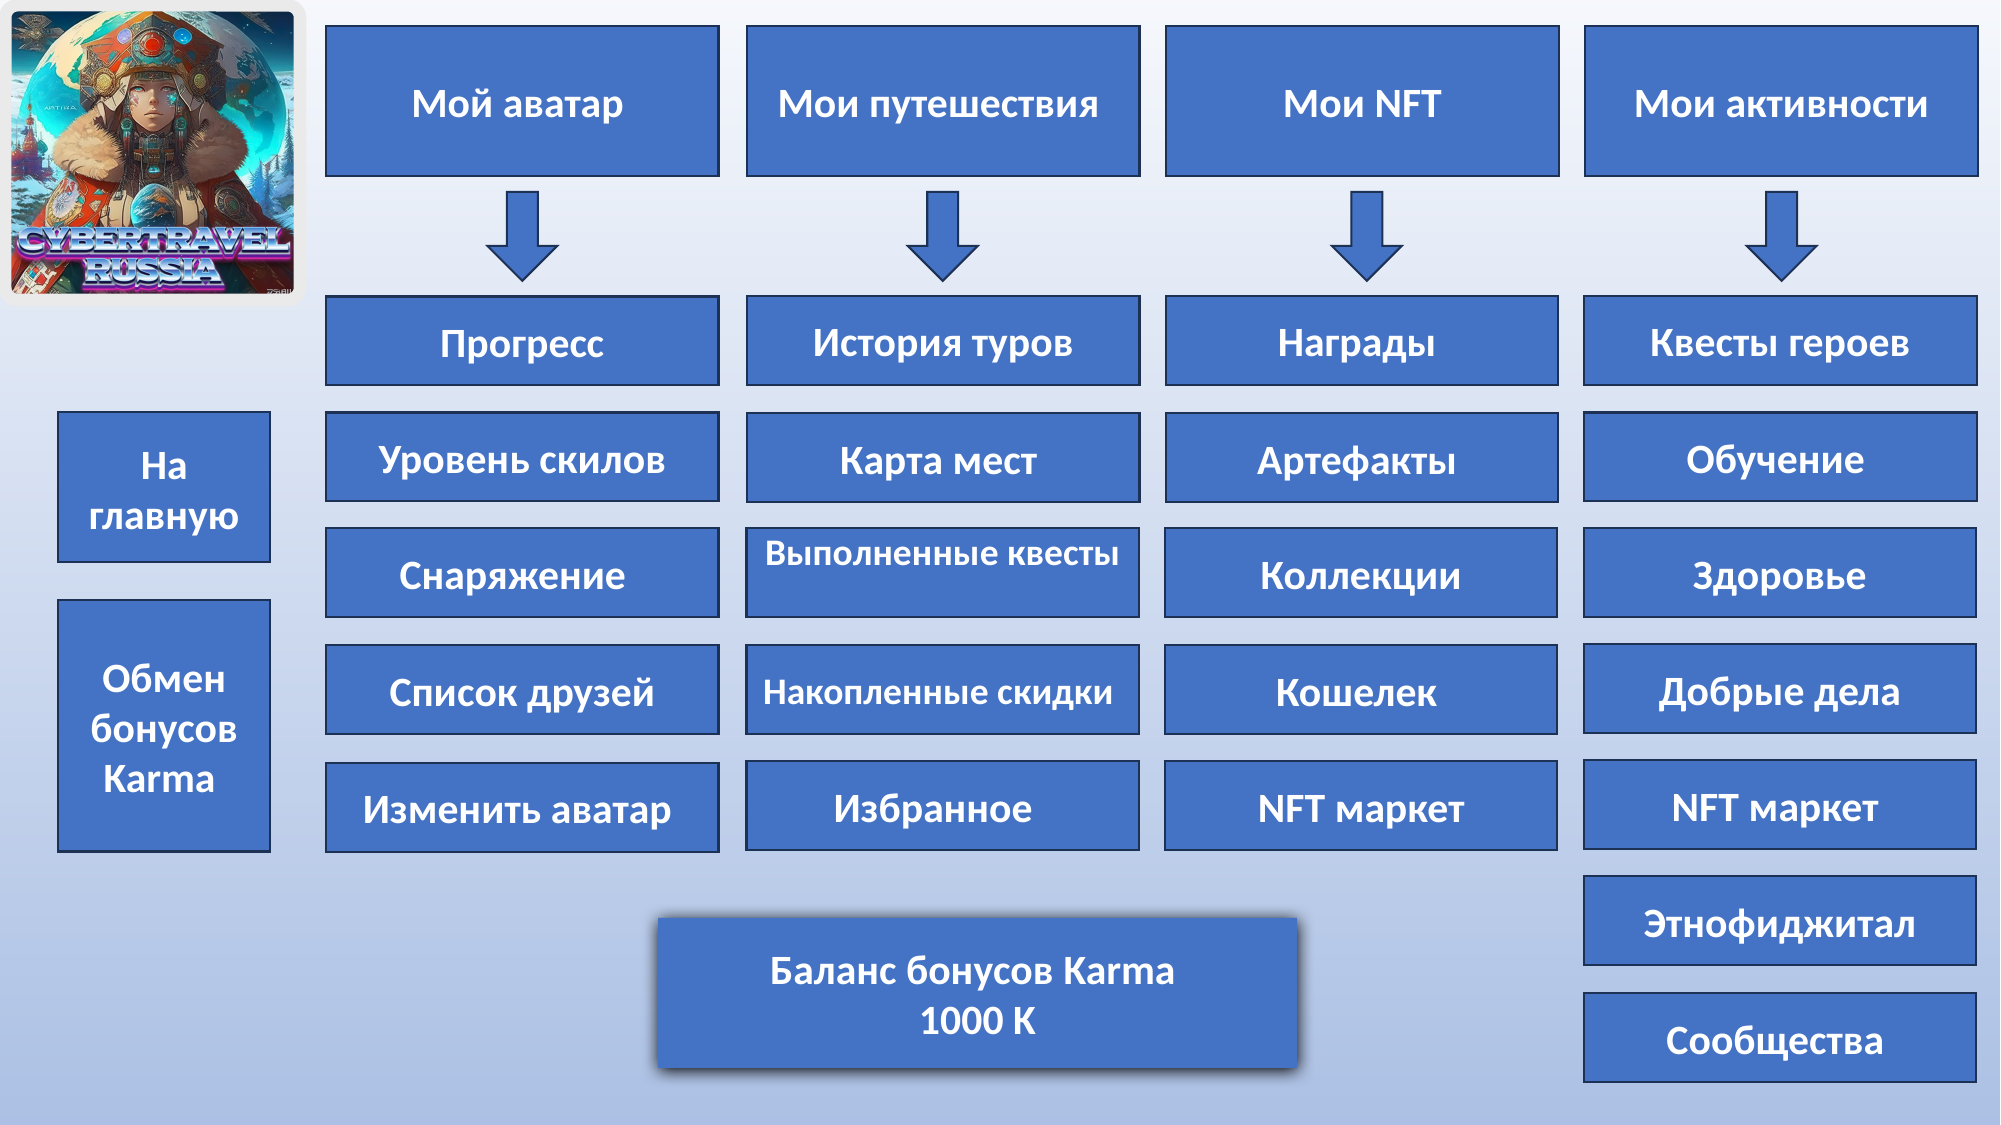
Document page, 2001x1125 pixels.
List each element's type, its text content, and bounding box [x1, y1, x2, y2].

text_box Карта мест [746, 412, 1141, 503]
text_box Накопленные скидки [745, 644, 1140, 735]
text_box Мои активности [1584, 25, 1979, 177]
text_box Обмен бонусов Karma [57, 599, 271, 853]
text_box [905, 190, 981, 283]
text_box NFT маркет [1164, 760, 1558, 851]
text_box [1744, 190, 1820, 283]
text_box NFT маркет [1583, 759, 1977, 850]
text_box Мой аватар [325, 25, 720, 177]
text_box Артефакты [1165, 412, 1559, 503]
text_box Выполненные квесты [745, 527, 1140, 618]
text_box История туров [746, 295, 1141, 386]
text_box Коллекции [1164, 527, 1558, 618]
text_box Кошелек [1164, 644, 1558, 735]
text_box [1329, 190, 1405, 283]
text_box Мои путешествия [746, 25, 1141, 177]
text_box Здоровье [1583, 527, 1977, 618]
text_box Список друзей [325, 644, 720, 735]
text_box Уровень скилов [325, 411, 720, 502]
text_box Прогресс [325, 295, 720, 386]
text_box Награды [1165, 295, 1559, 386]
text_box Изменить аватар [325, 762, 720, 853]
text_box [485, 190, 560, 283]
text_box Обучение [1583, 411, 1978, 502]
text_box Этнофиджитал [1583, 875, 1977, 966]
text_box Мои NFT [1165, 25, 1560, 177]
picture [5, 5, 300, 300]
text_box Добрые дела [1583, 643, 1977, 734]
text_box Снаряжение [325, 527, 720, 618]
text_box Сообщества [1583, 992, 1977, 1083]
text_box Баланс бонусов Karma 1000 K [657, 917, 1298, 1069]
text_box Квесты героев [1583, 295, 1978, 386]
text_box На главную [57, 411, 271, 563]
text_box Избранное [745, 760, 1140, 851]
